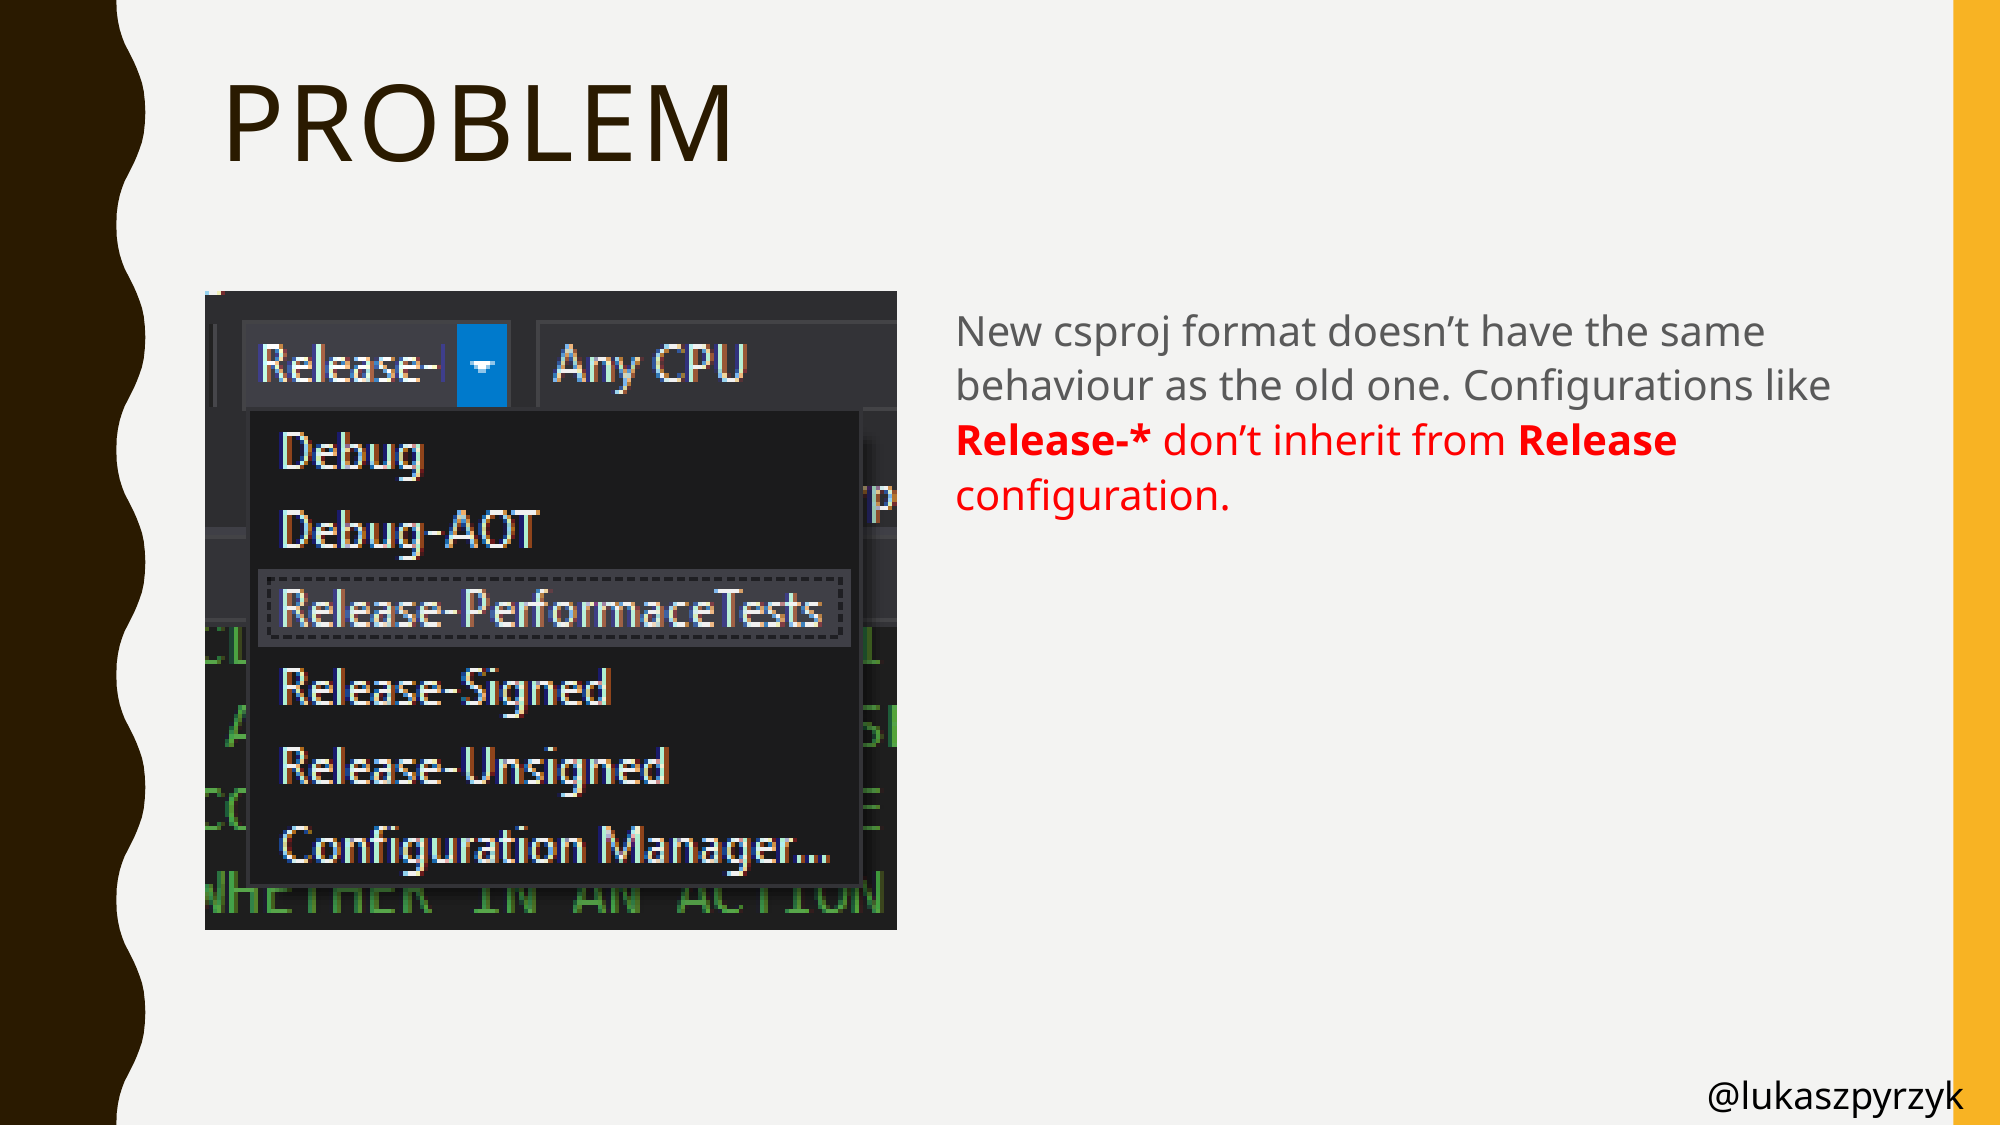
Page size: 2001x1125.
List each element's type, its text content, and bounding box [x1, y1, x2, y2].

list New csproj format doesn’t have the same behaviour as the old one. Configurations like Release-* don’t inherit from Release configuration. [940, 291, 1890, 930]
text_box @lukaszpyrzyk [1692, 1064, 2000, 1125]
title problem [205, 62, 1875, 308]
picture [205, 291, 897, 930]
